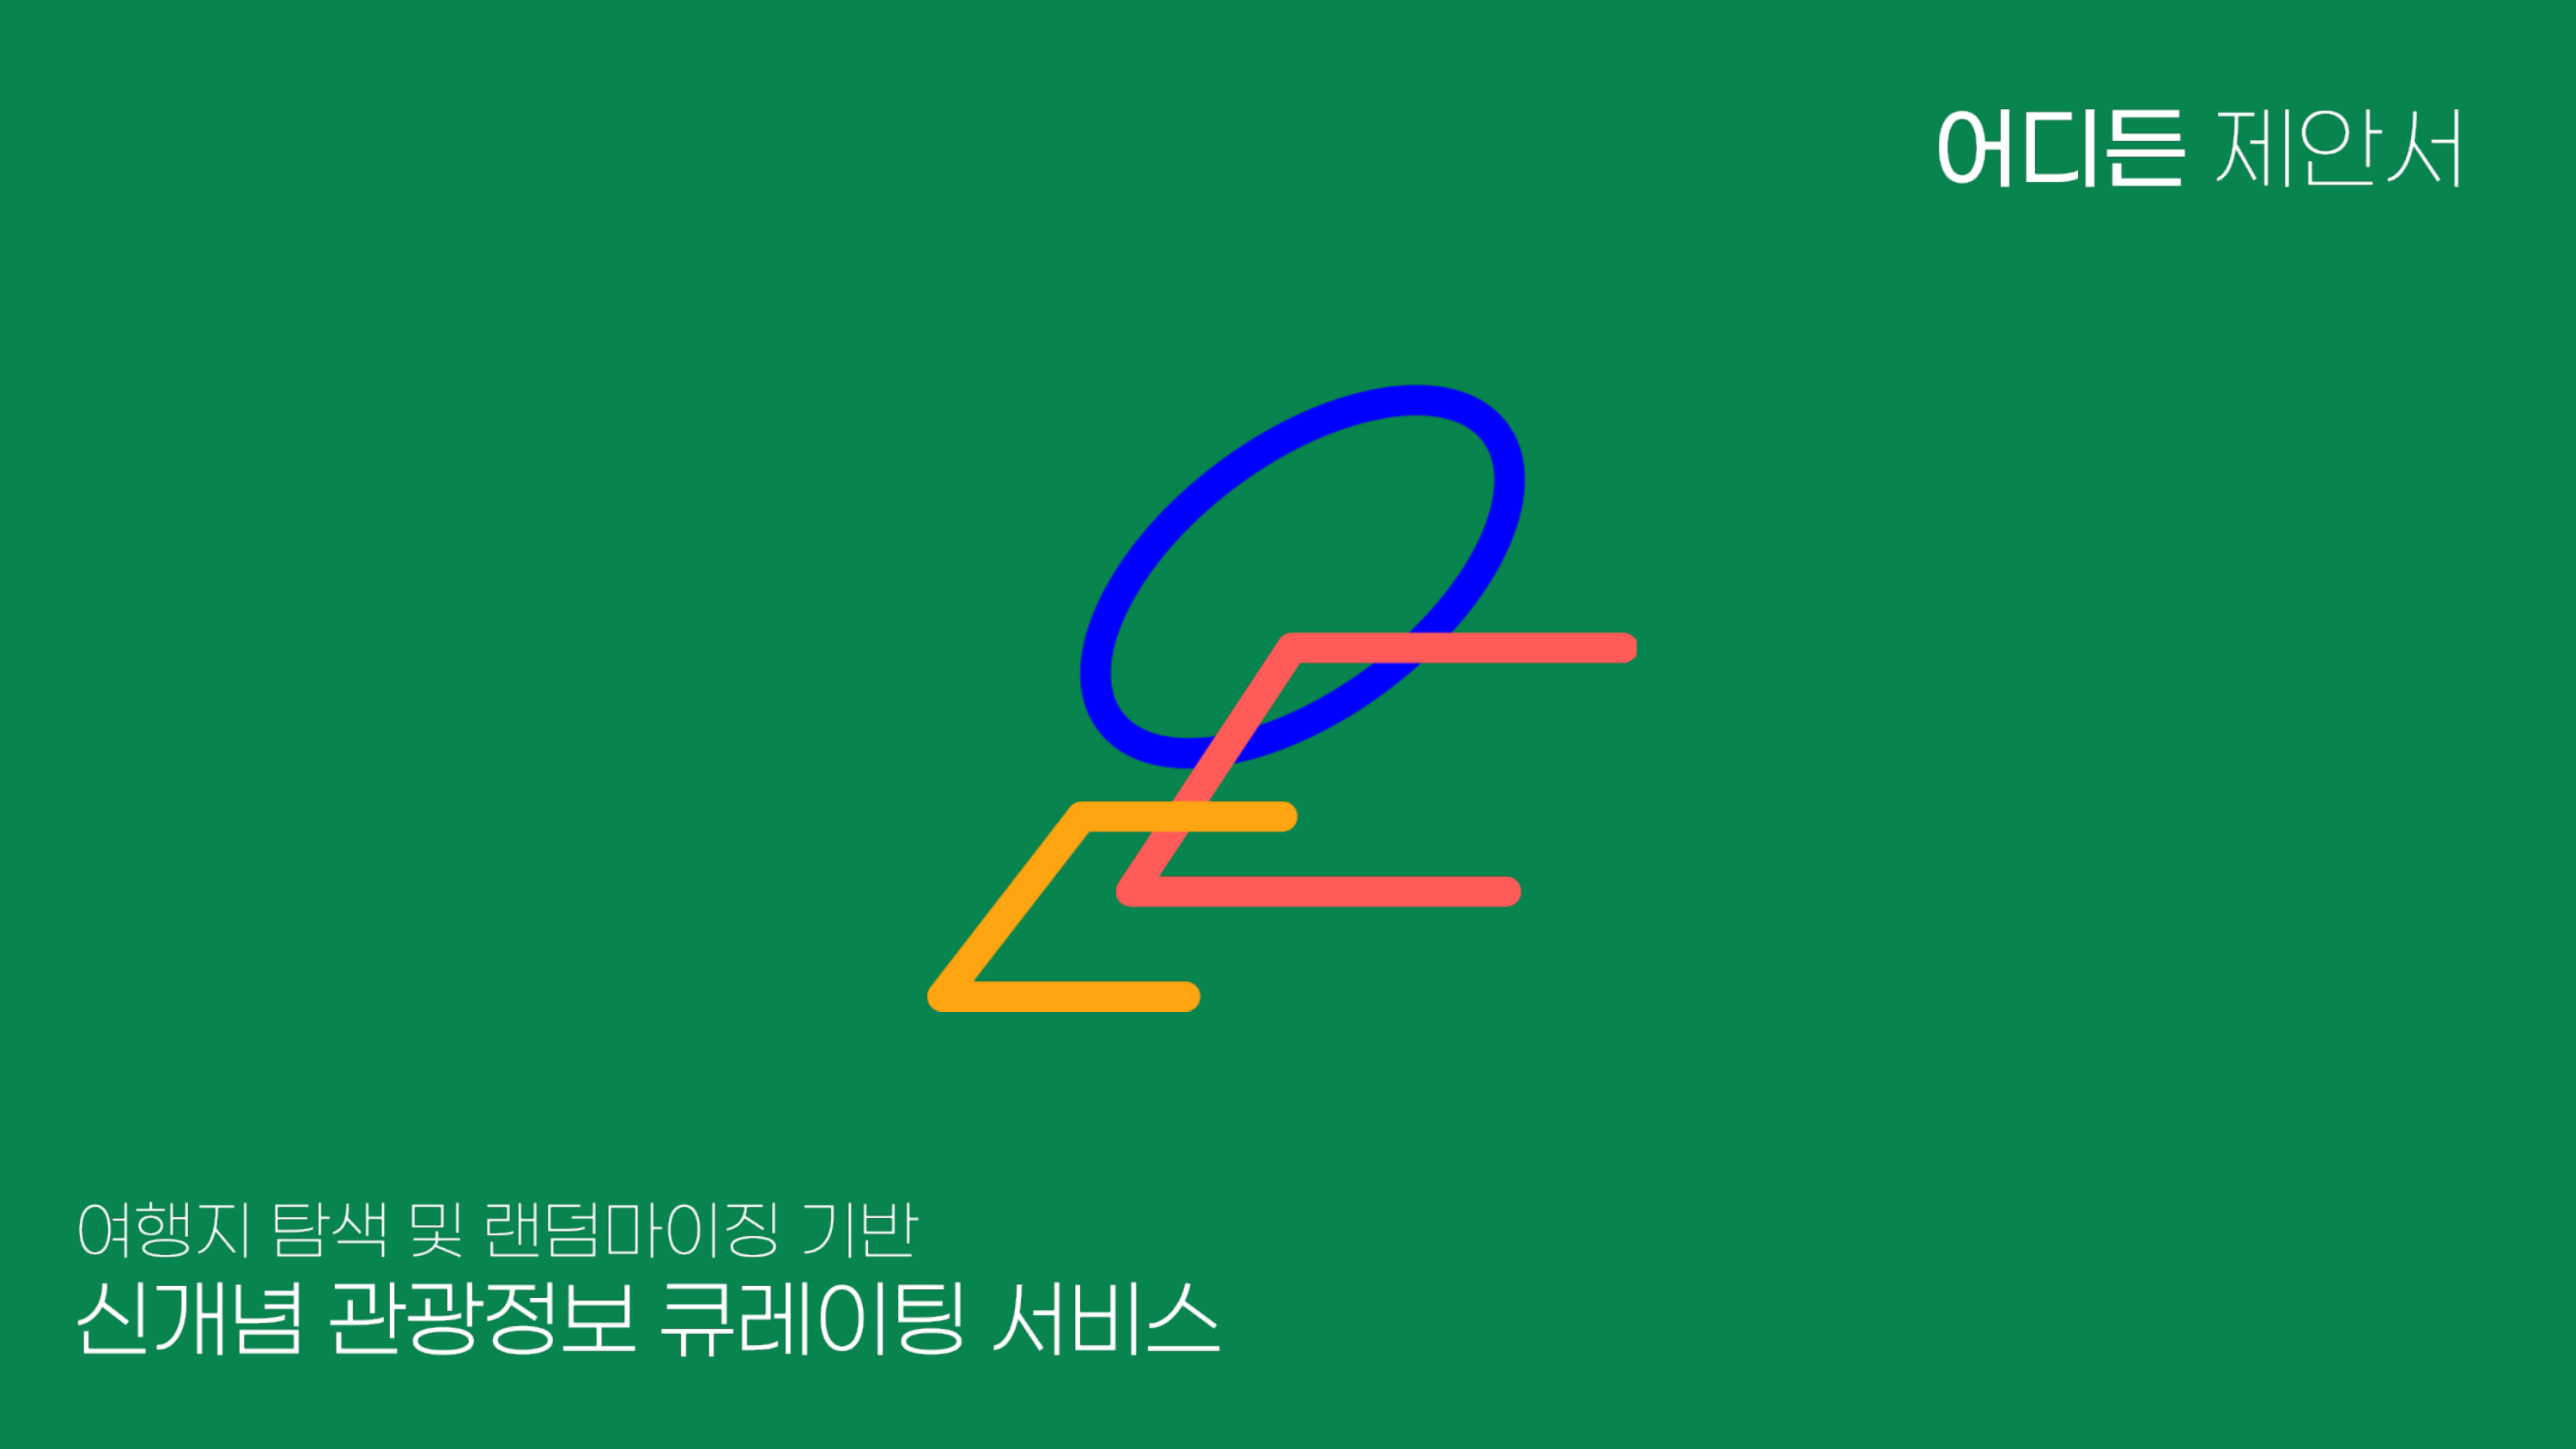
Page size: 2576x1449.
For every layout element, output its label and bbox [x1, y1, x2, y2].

picture [61, 1179, 1263, 1416]
text_box [927, 316, 1637, 1012]
picture [1795, 80, 2512, 246]
